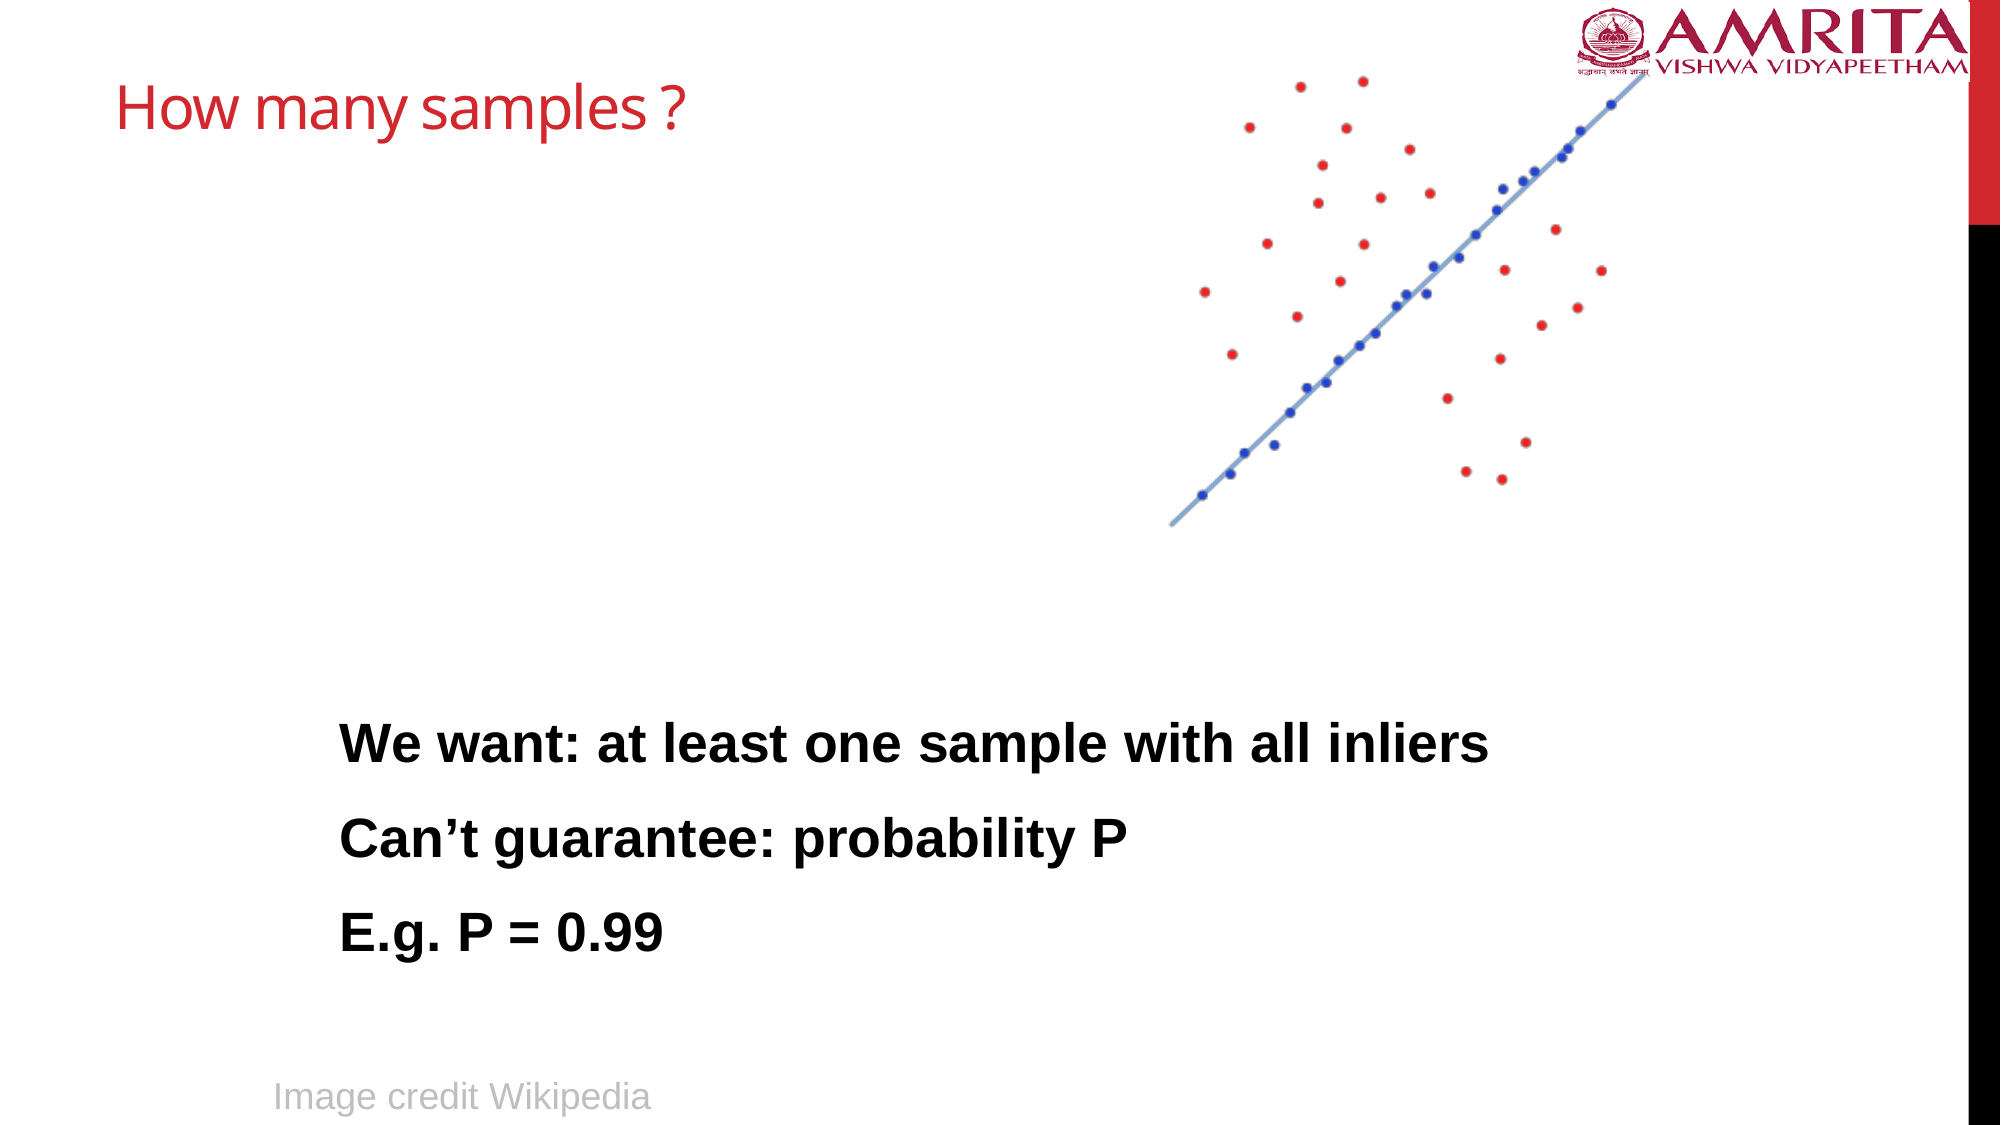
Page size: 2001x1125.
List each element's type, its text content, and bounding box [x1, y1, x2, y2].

title How many samples ? [99, 25, 1898, 185]
picture [1575, 2, 1970, 82]
text_box Image credit Wikipedia [258, 1064, 667, 1125]
picture [1153, 44, 1672, 563]
list We want: at least one sample with all inliers Can’t guarantee: probability P E.g. P = 0.99 [324, 699, 1675, 1005]
